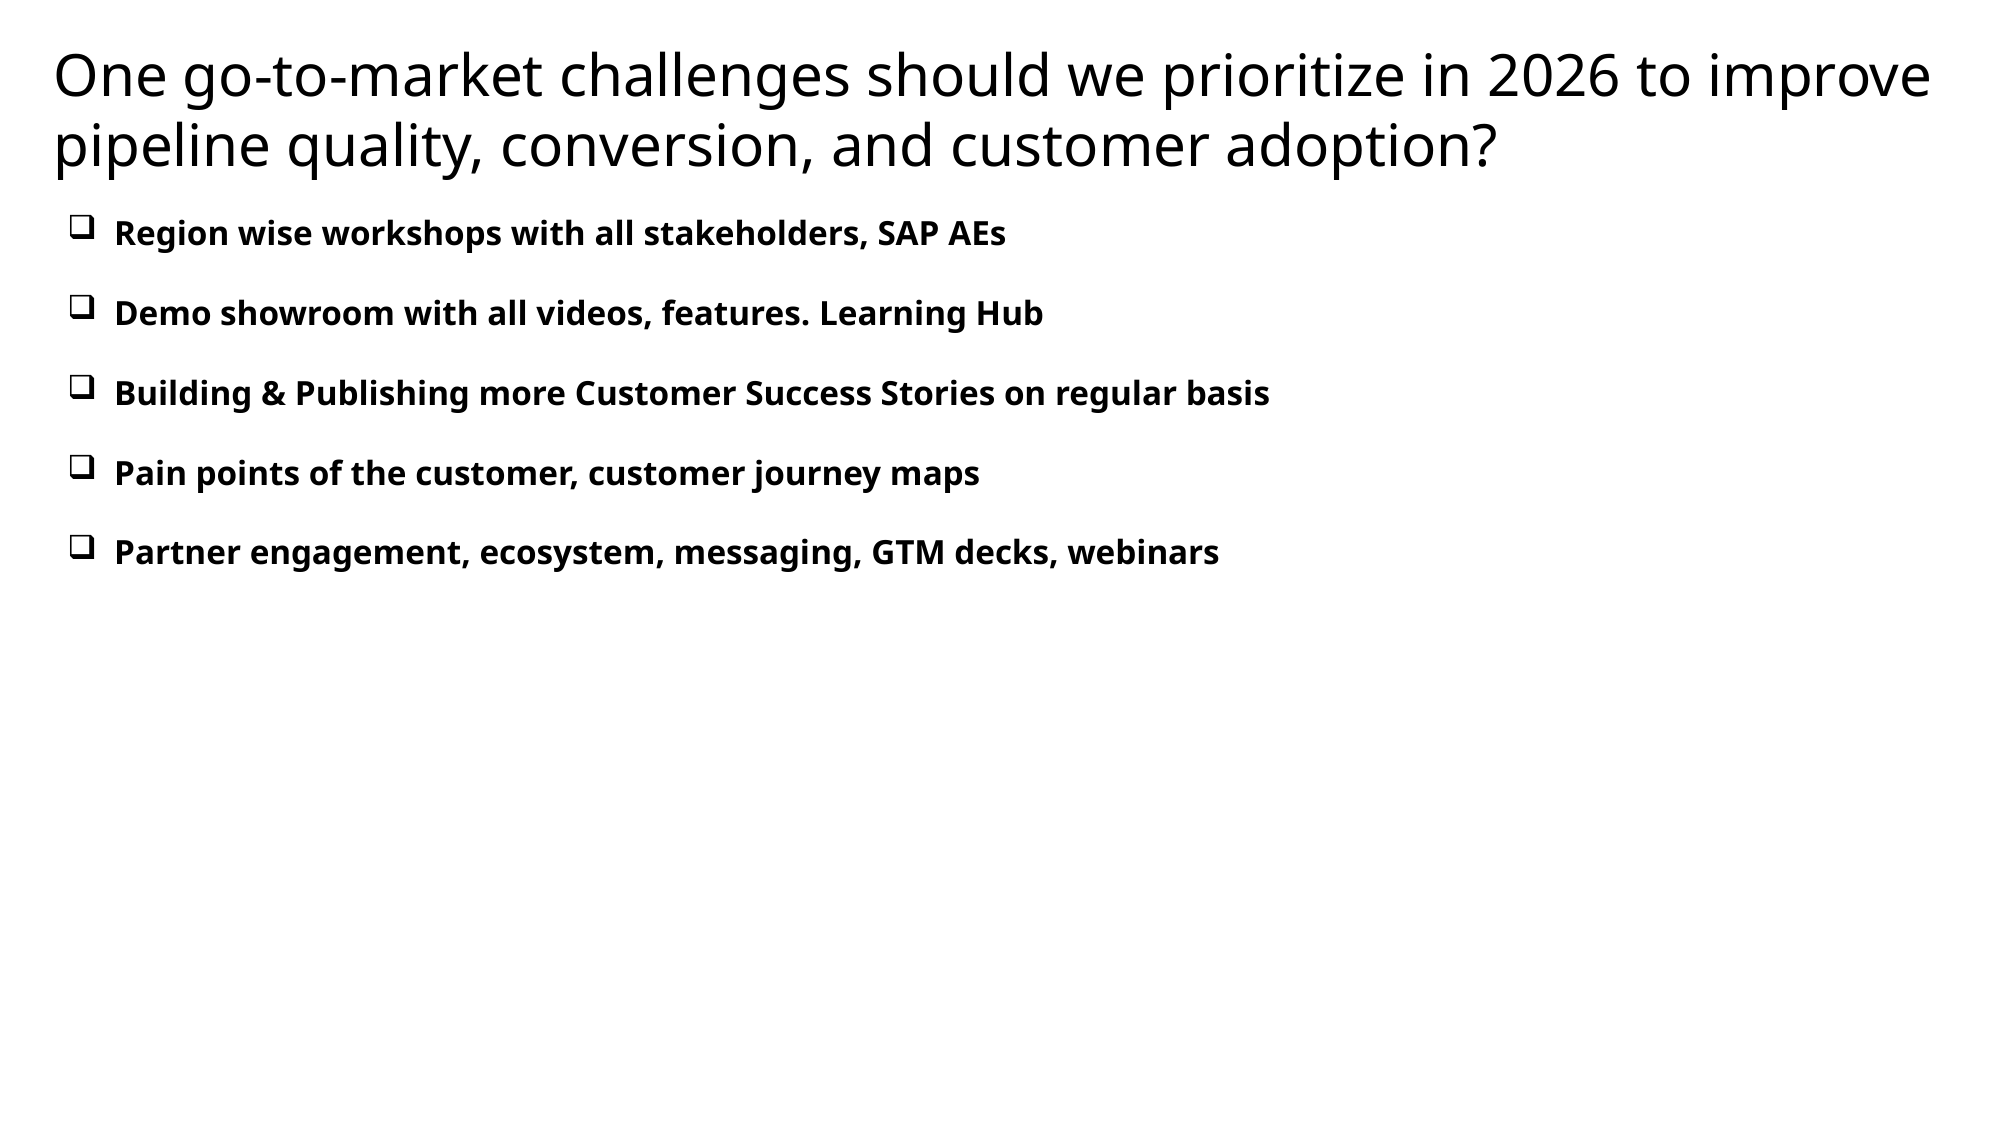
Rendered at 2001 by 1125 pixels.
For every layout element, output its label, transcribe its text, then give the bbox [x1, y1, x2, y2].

text_box One go-to-market challenges should we prioritize in 2026 to improve pipeline quality, conversion, and customer adoption? [38, 30, 1980, 185]
text_box Region wise workshops with all stakeholders, SAP AEs Demo showroom with all videos, features. Learning Hub Building & Publishing more Customer Success Stories on regular basis Pain points of the customer, customer journey maps Partner engagement, ecosystem, messaging, GTM decks, webinars [52, 204, 1902, 659]
